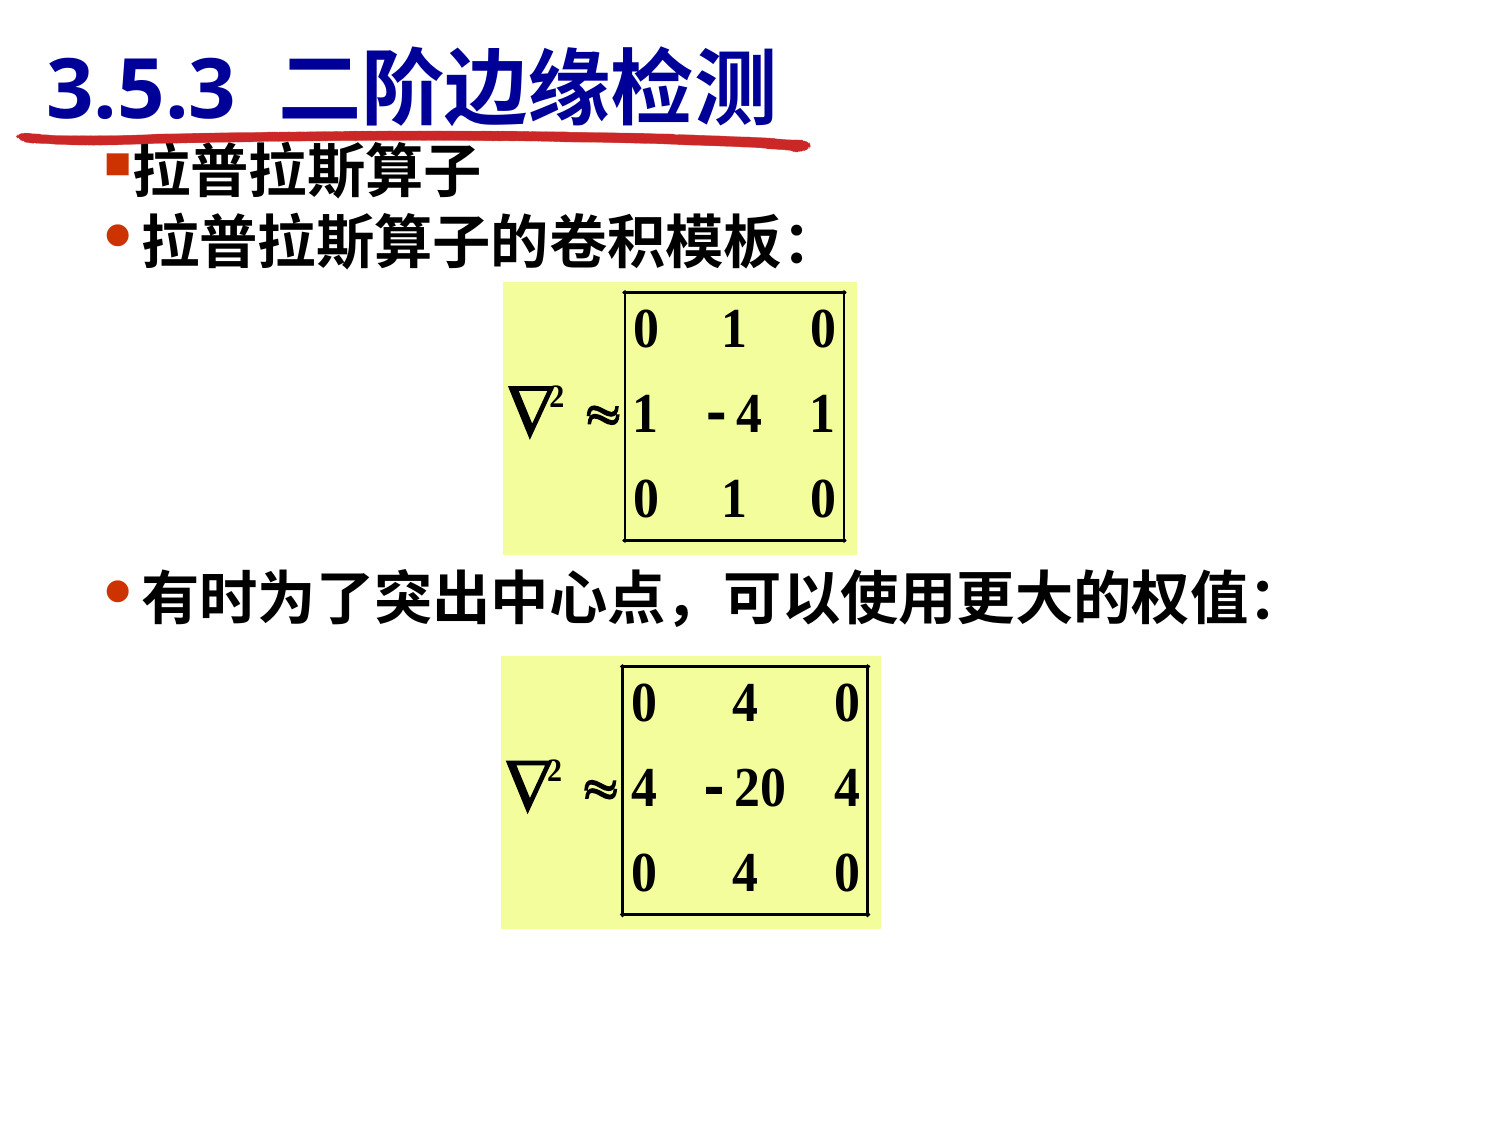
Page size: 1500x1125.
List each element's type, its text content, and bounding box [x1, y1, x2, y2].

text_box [502, 281, 858, 555]
subtitle 拉普拉斯算子 拉普拉斯算子的卷积模板： 有时为了突出中心点，可以使用更大的权值： [88, 137, 1412, 943]
text_box 3.5.3 二阶边缘检测 [31, 27, 847, 143]
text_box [500, 655, 881, 930]
picture [13, 125, 820, 159]
